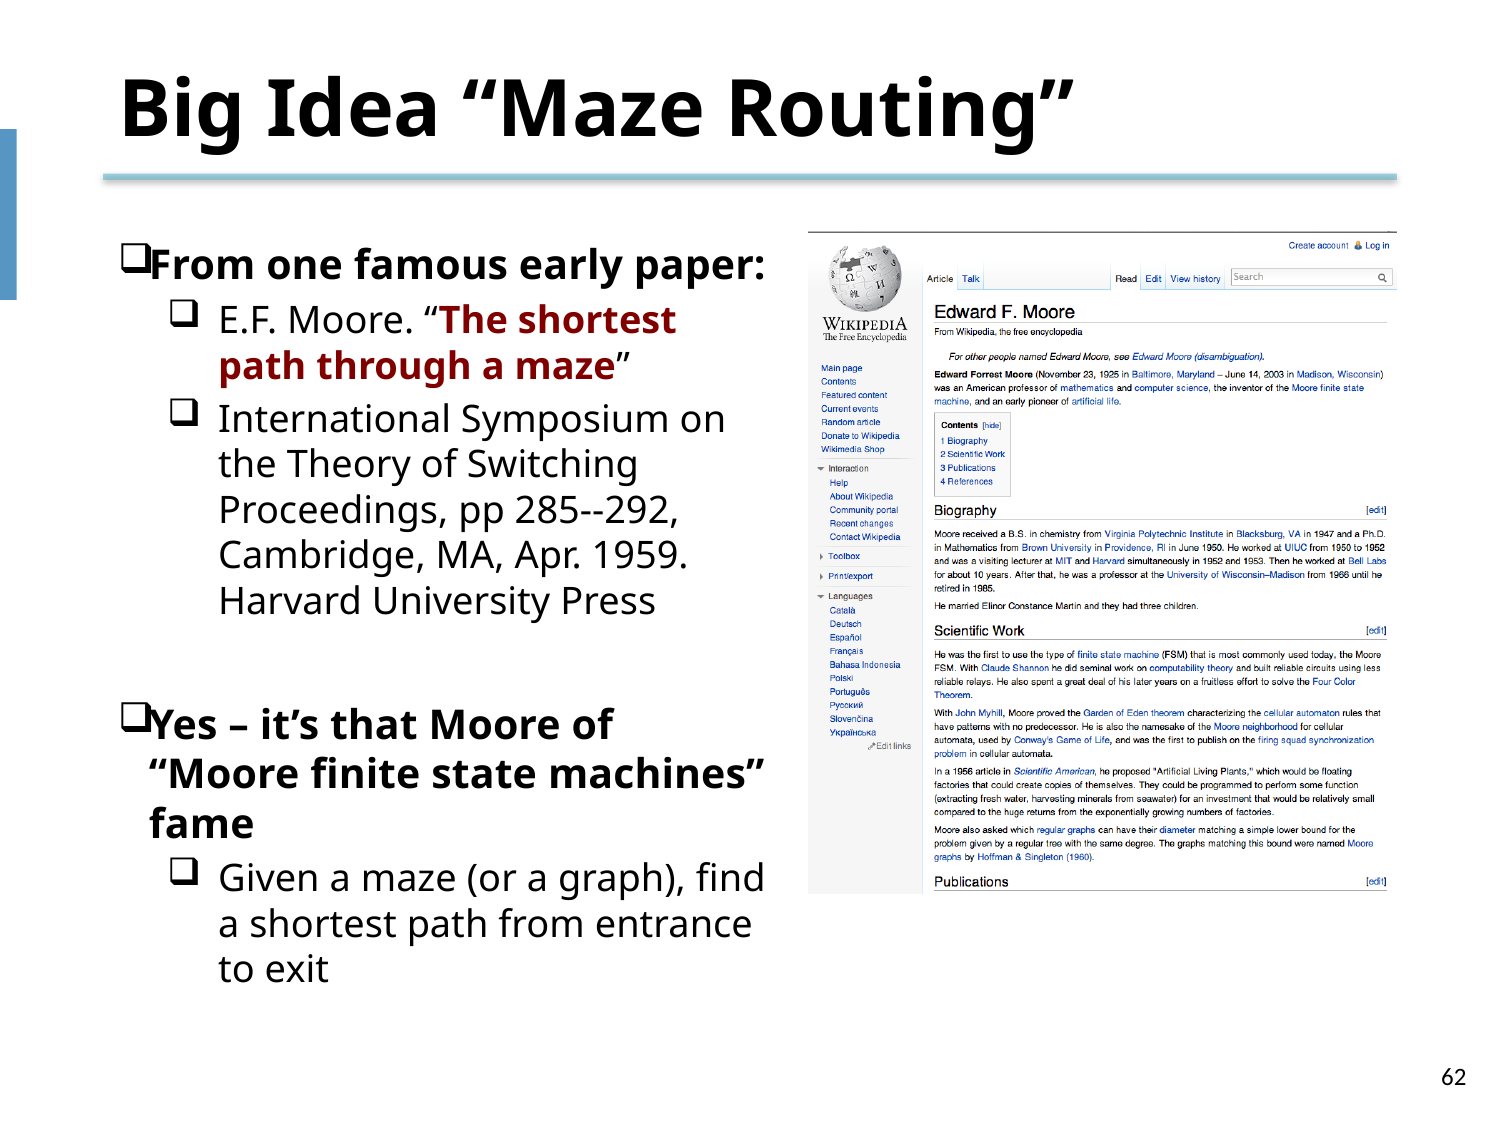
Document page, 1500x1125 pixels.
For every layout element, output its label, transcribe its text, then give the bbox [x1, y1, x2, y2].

title Big Idea “Maze Routing” [103, 25, 1397, 185]
list From one famous early paper: E.F. Moore. “The shortest path through a maze” International Symposium on the Theory of Switching Proceedings, pp 285--292, Cambridge, MA, Apr. 1959. Harvard University Press Yes – it’s that Moore of “Moore finite state machines” fame Given a maze (or a graph), find a shortest path from entrance to exit [103, 231, 784, 1046]
picture [808, 230, 1397, 895]
slide_number 62 [1131, 1045, 1482, 1106]
